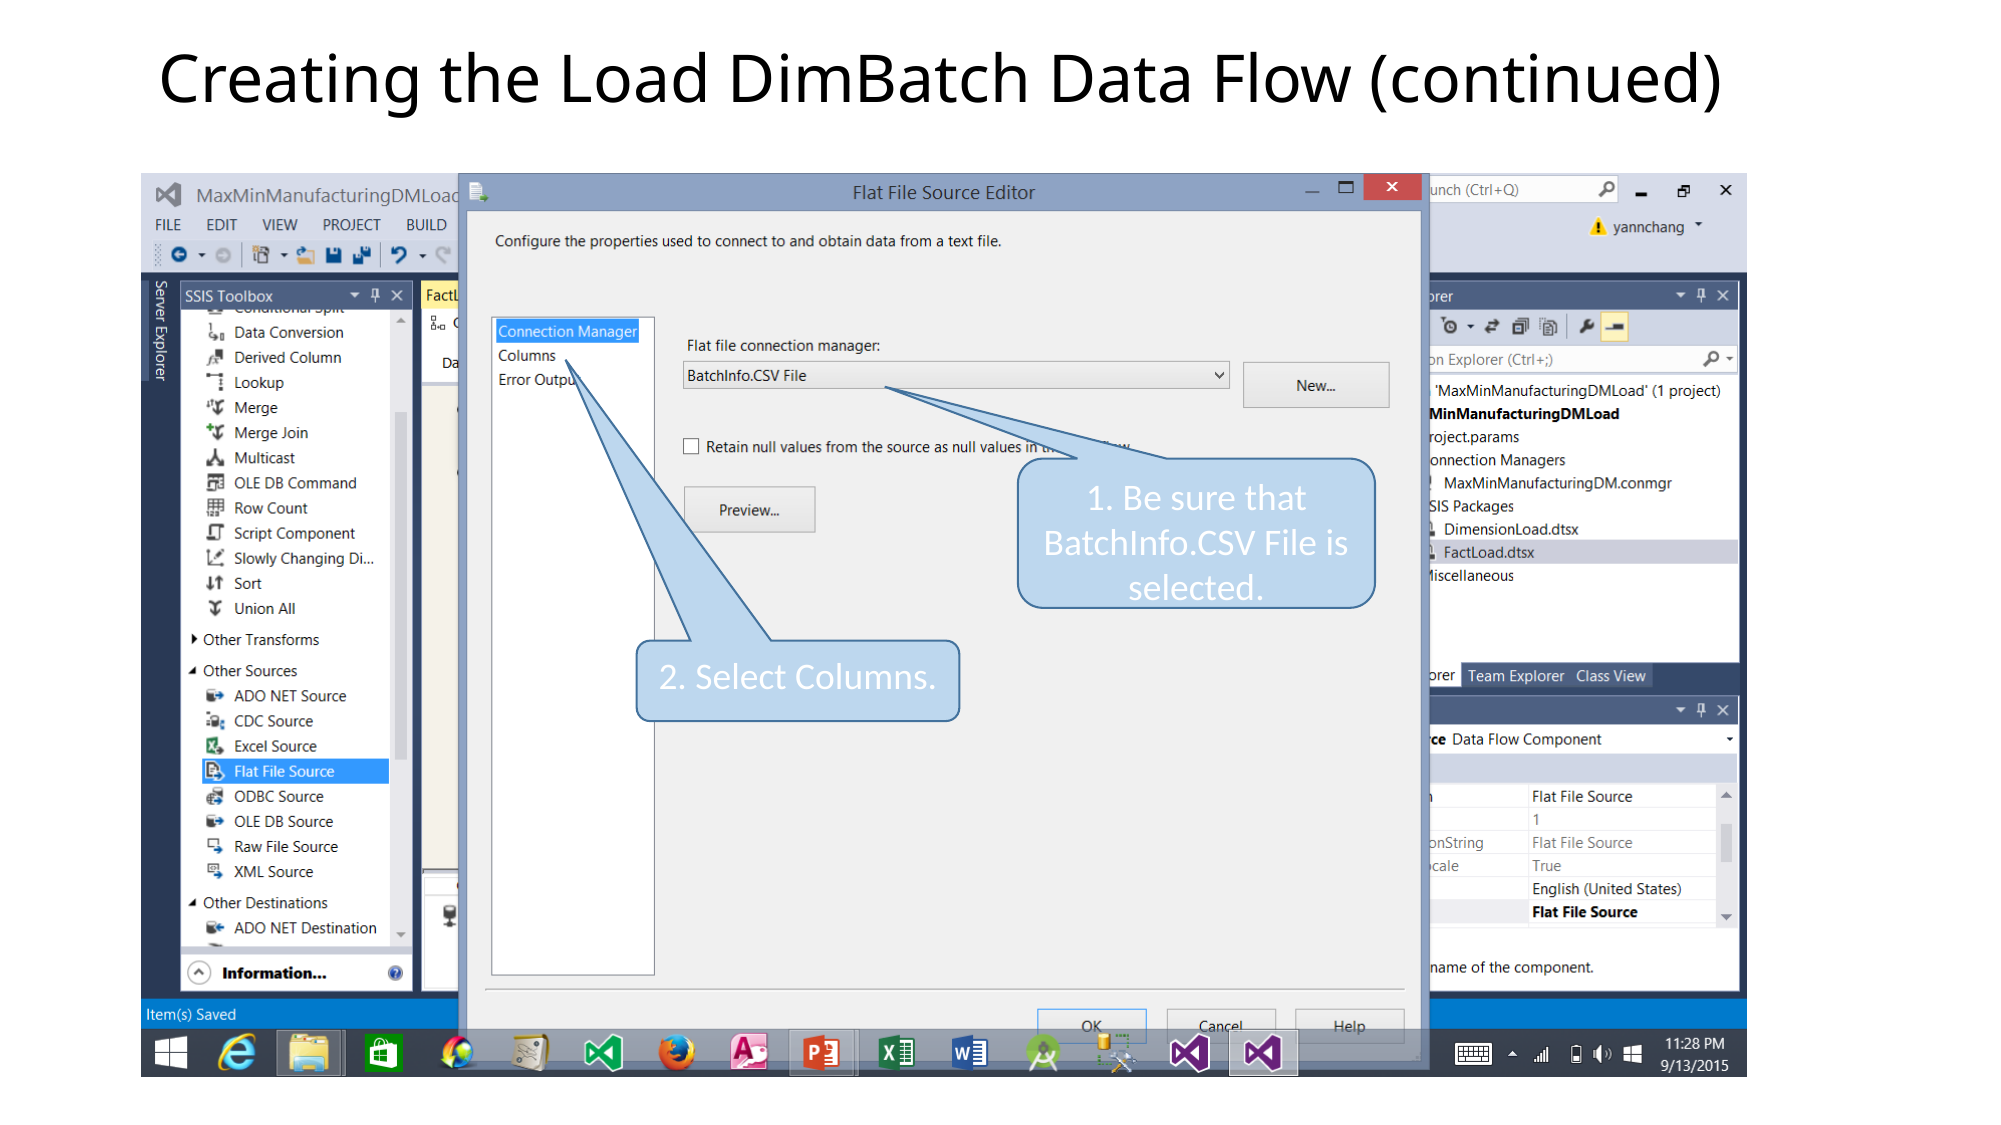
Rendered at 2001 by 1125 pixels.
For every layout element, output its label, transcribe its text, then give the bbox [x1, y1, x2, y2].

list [141, 173, 1747, 1077]
text_box Creating the Load DimBatch Data Flow (continued) [143, 22, 1869, 141]
